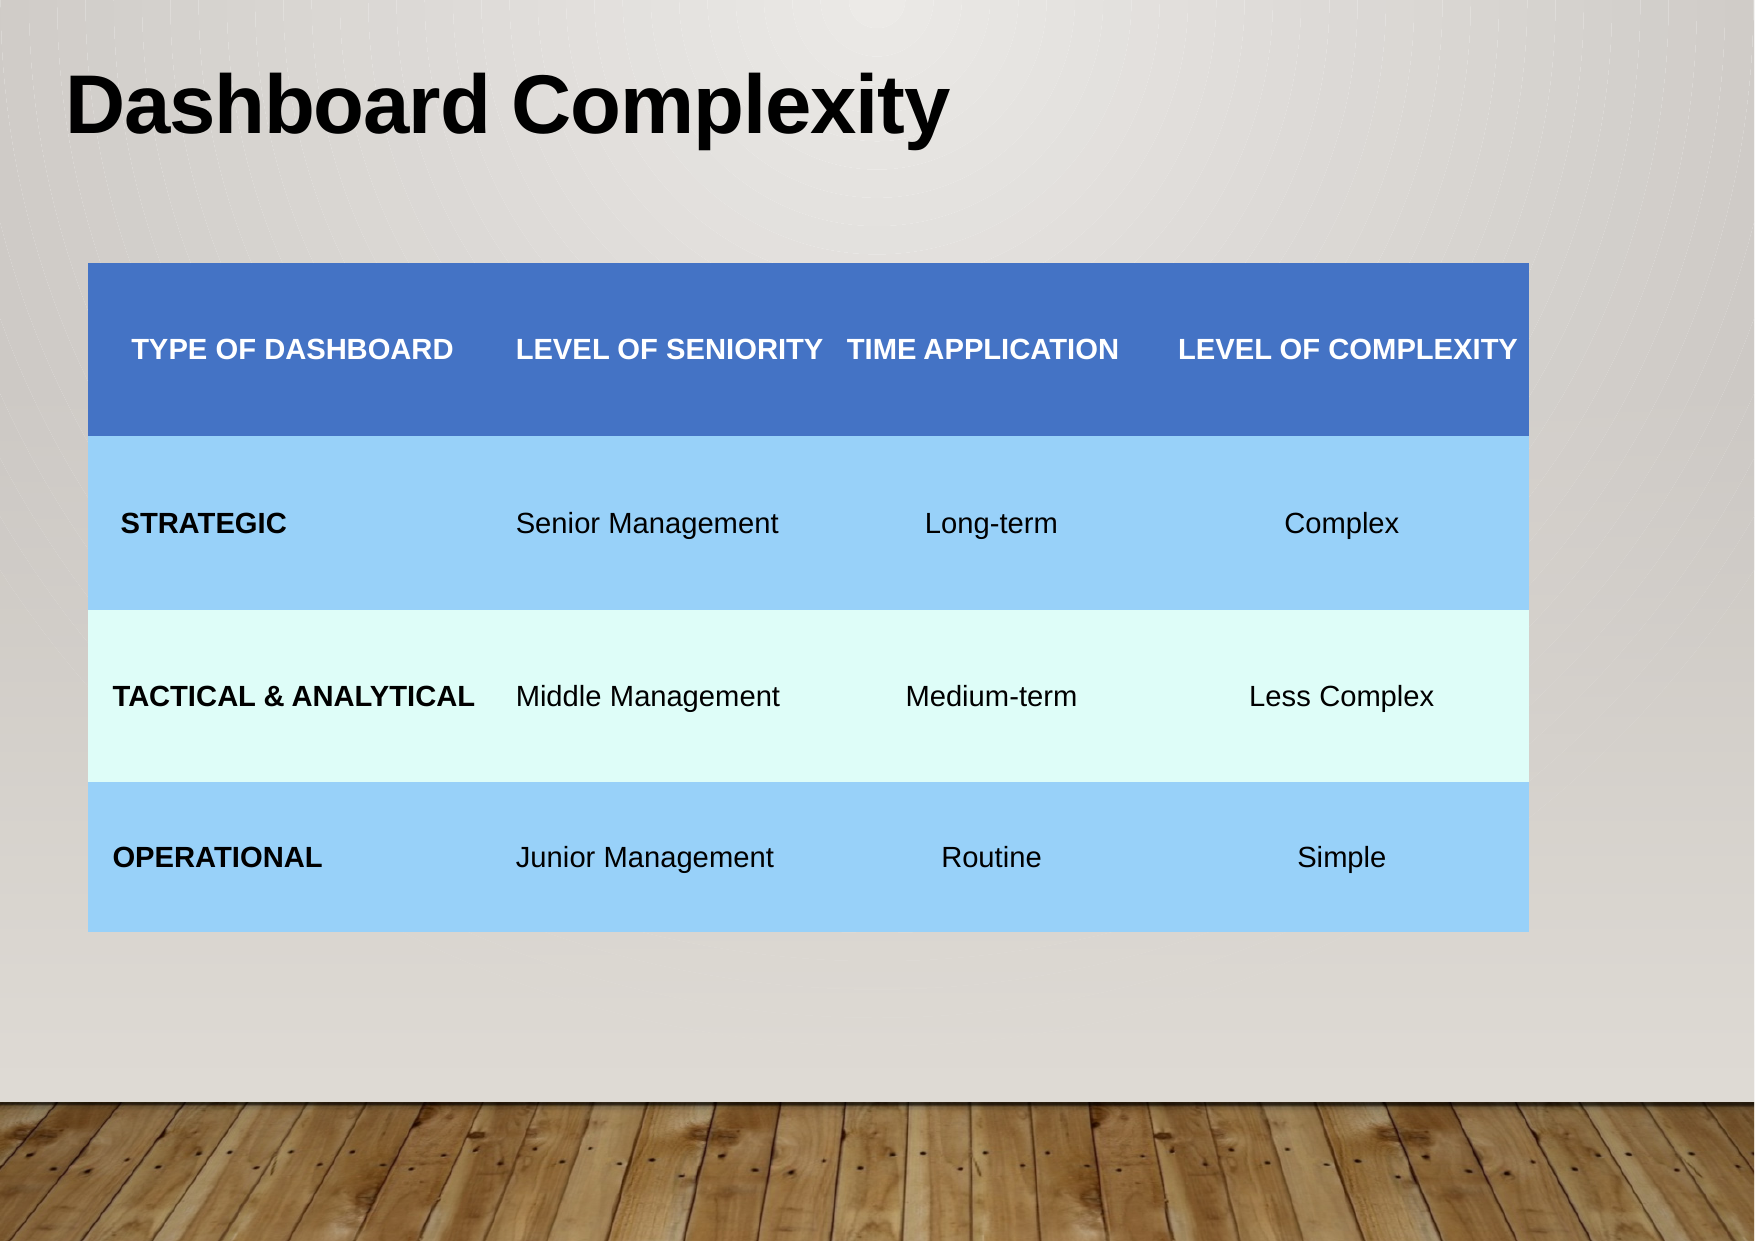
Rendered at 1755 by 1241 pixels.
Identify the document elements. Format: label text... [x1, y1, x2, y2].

table_cell Complex [1155, 436, 1529, 610]
table_cell STRATEGIC [88, 436, 497, 610]
table_cell Medium-term [828, 610, 1155, 782]
table_cell OPERATIONAL [88, 782, 497, 932]
text_box Dashboard Complexity [65, 50, 1721, 204]
table_header TYPE OF DASHBOARD [88, 263, 497, 436]
table_header LEVEL OF COMPLEXITY [1155, 263, 1529, 436]
table_cell Middle Management [497, 610, 828, 782]
table_cell Simple [1155, 782, 1529, 932]
picture [0, 1102, 1755, 1241]
table_cell Long-term [828, 436, 1155, 610]
table_cell Routine [828, 782, 1155, 932]
table_header LEVEL OF SENIORITY [497, 263, 828, 436]
table_cell Less Complex [1155, 610, 1529, 782]
table_cell Senior Management [497, 436, 828, 610]
table_header TIME APPLICATION [828, 263, 1155, 436]
table_cell TACTICAL & ANALYTICAL [88, 610, 497, 782]
table_cell Junior Management [497, 782, 828, 932]
